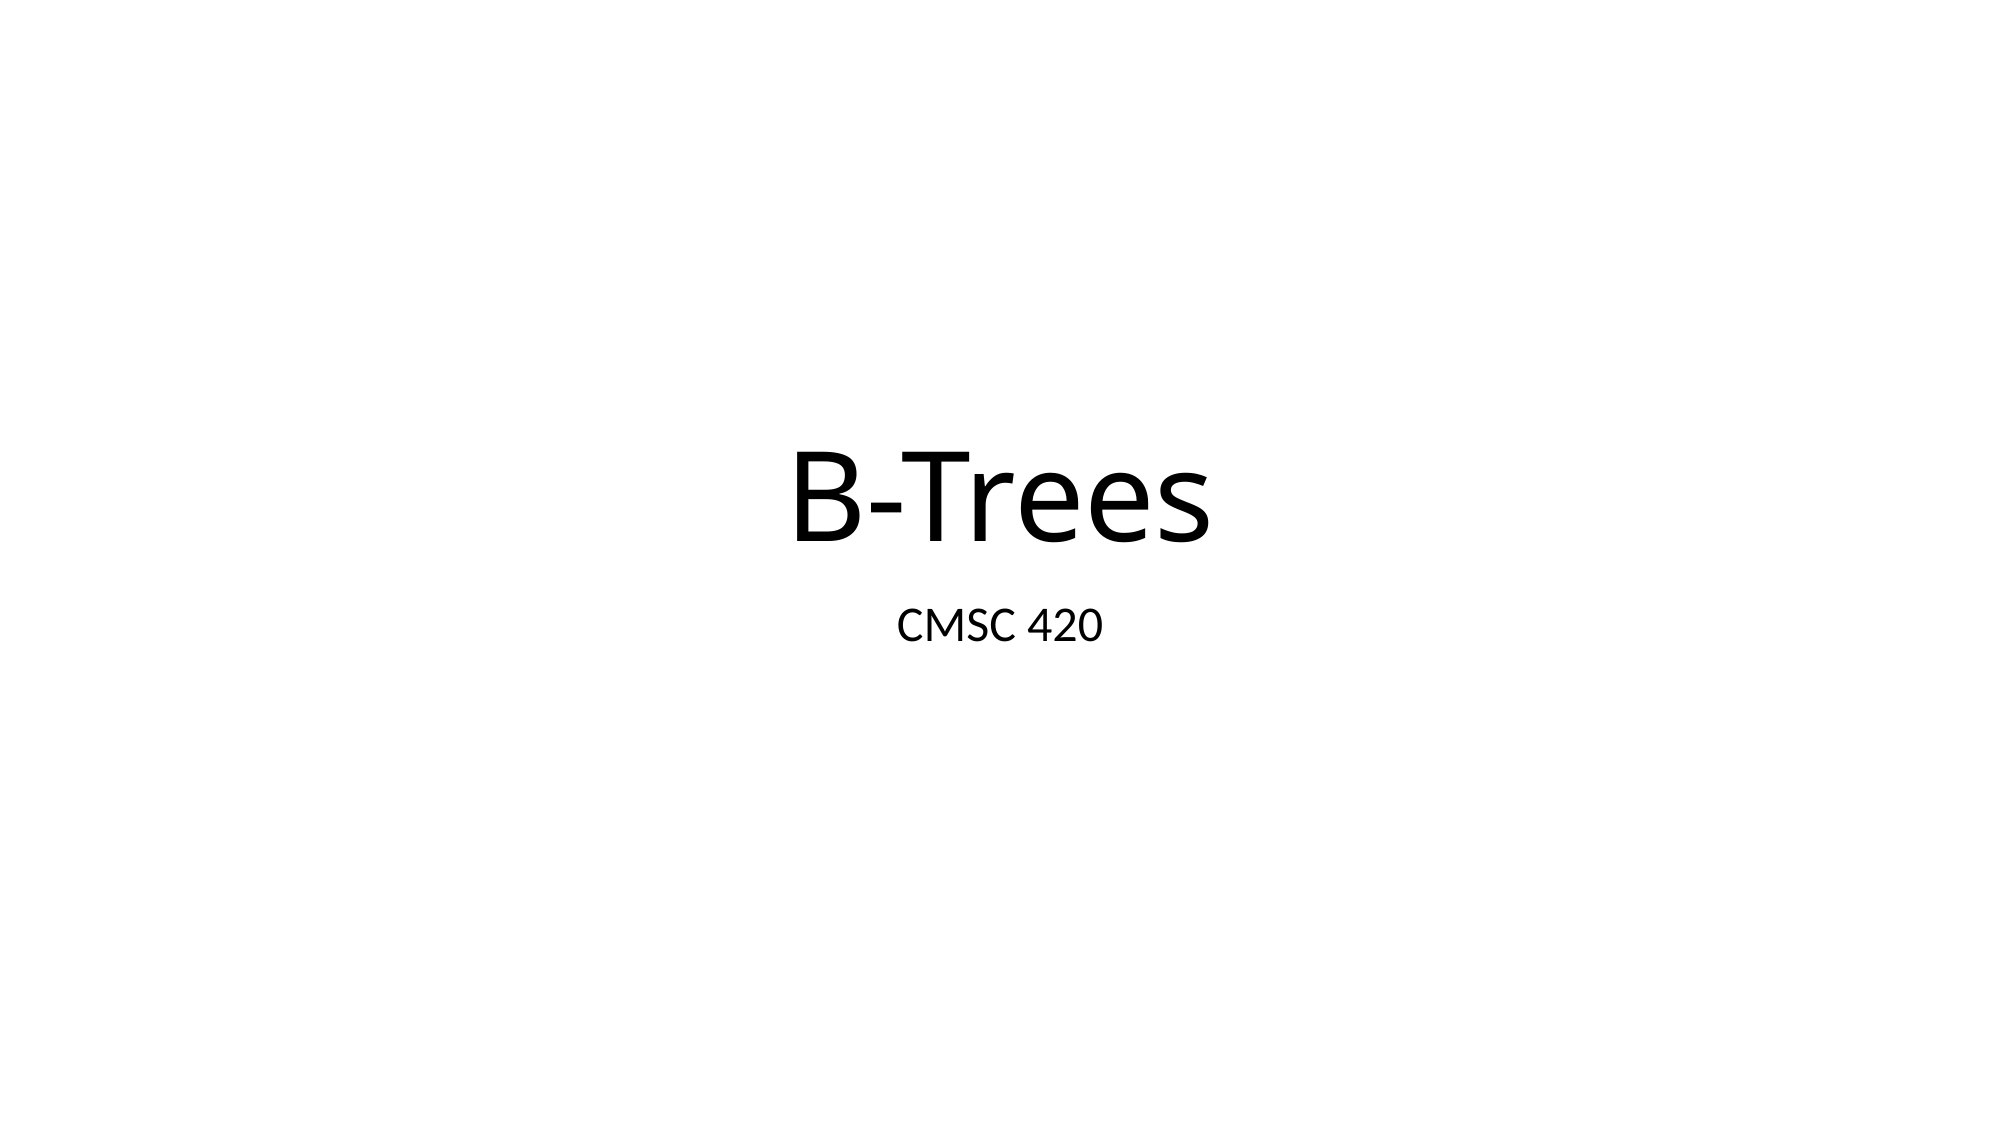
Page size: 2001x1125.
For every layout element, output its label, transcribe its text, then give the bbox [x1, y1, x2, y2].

subtitle CMSC 420 [249, 590, 1750, 863]
title B-Trees [249, 184, 1750, 576]
